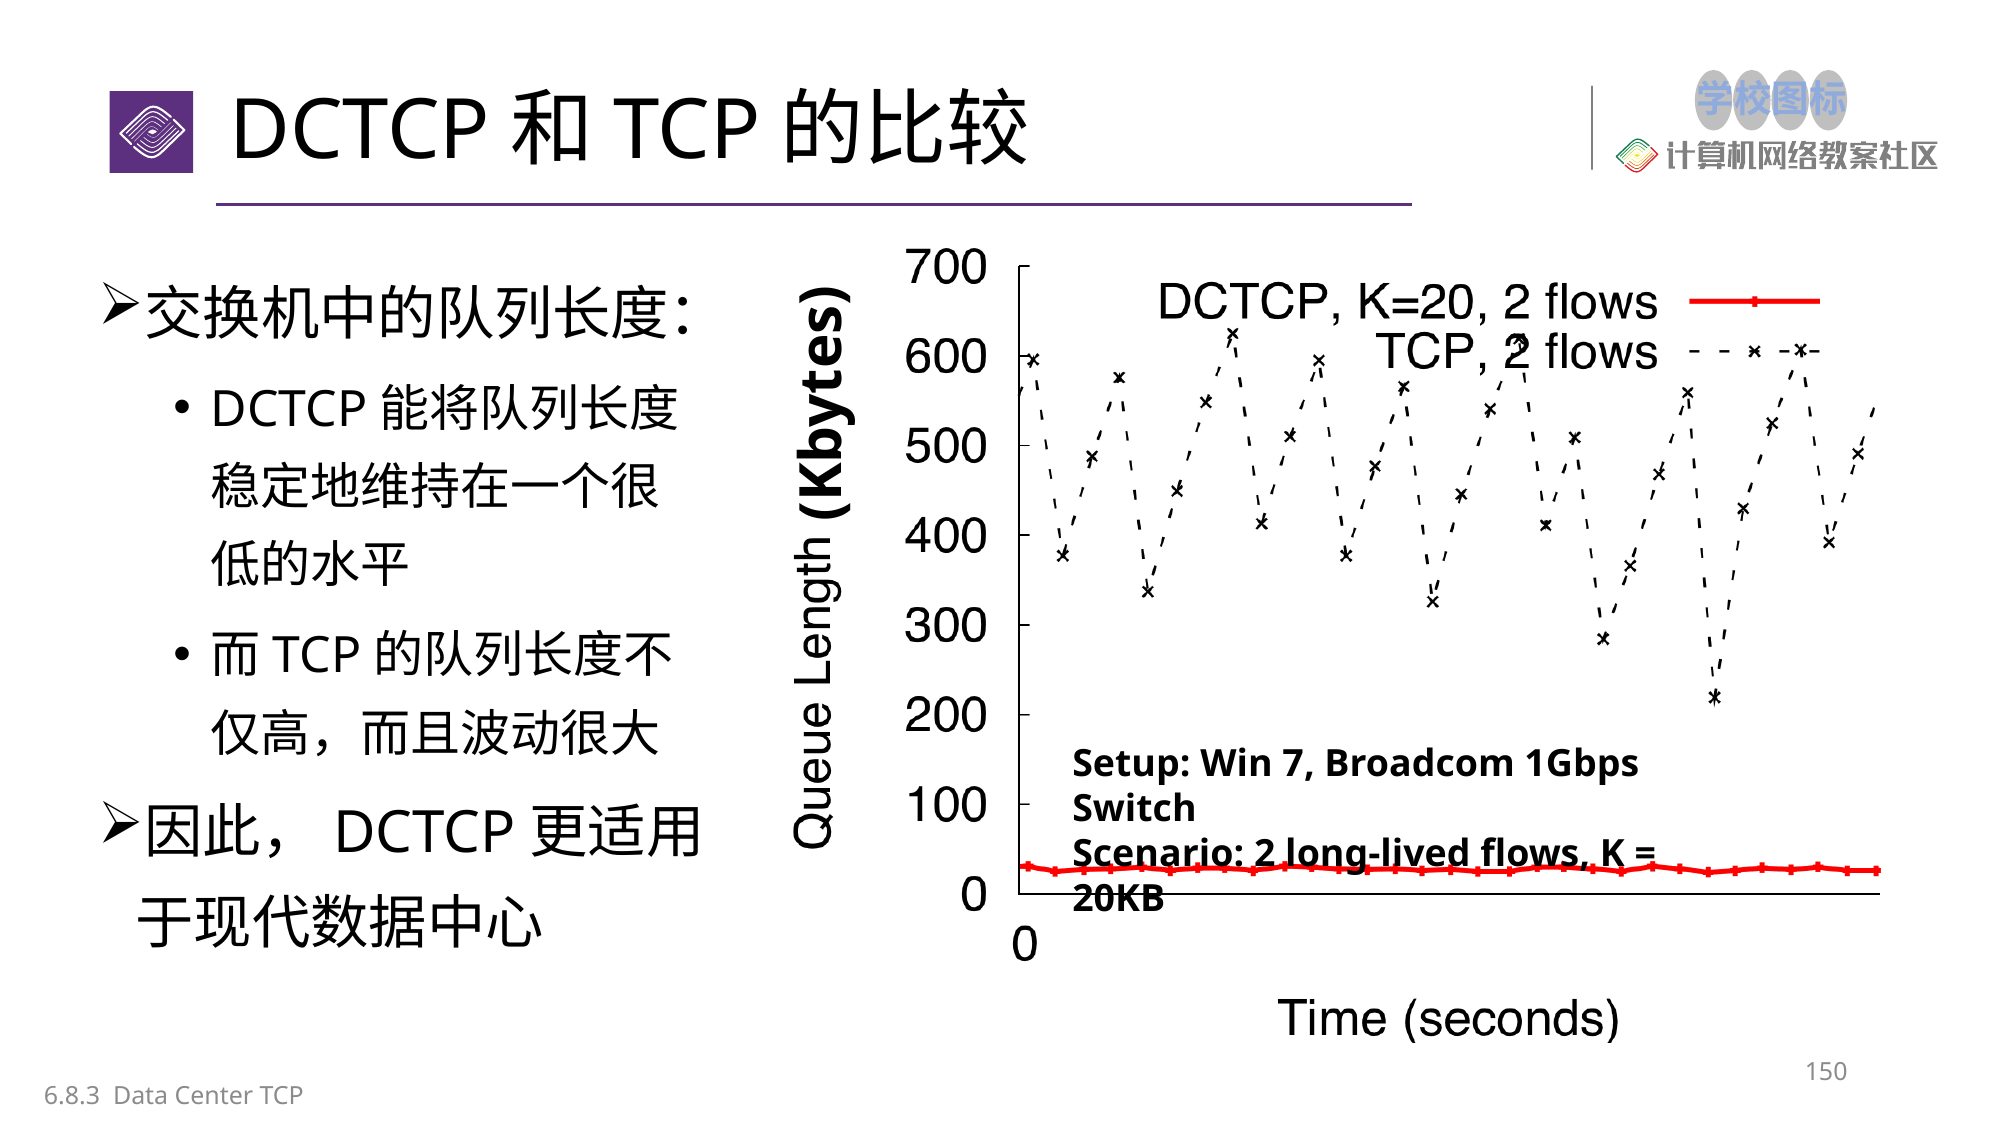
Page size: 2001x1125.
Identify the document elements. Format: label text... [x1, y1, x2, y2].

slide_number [29, 1064, 479, 1125]
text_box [763, 206, 1965, 1043]
list 交换机中的队列长度： DCTCP能将队列长度稳定地维持在一个很低的水平 而TCP的队列长度不仅高，而且波动很大 因此，DCTCP更适用于现代数据中心 [83, 247, 722, 1043]
title DCTCP和TCP的比较 [214, 59, 1564, 205]
slide_number 150 [1412, 1043, 1863, 1103]
